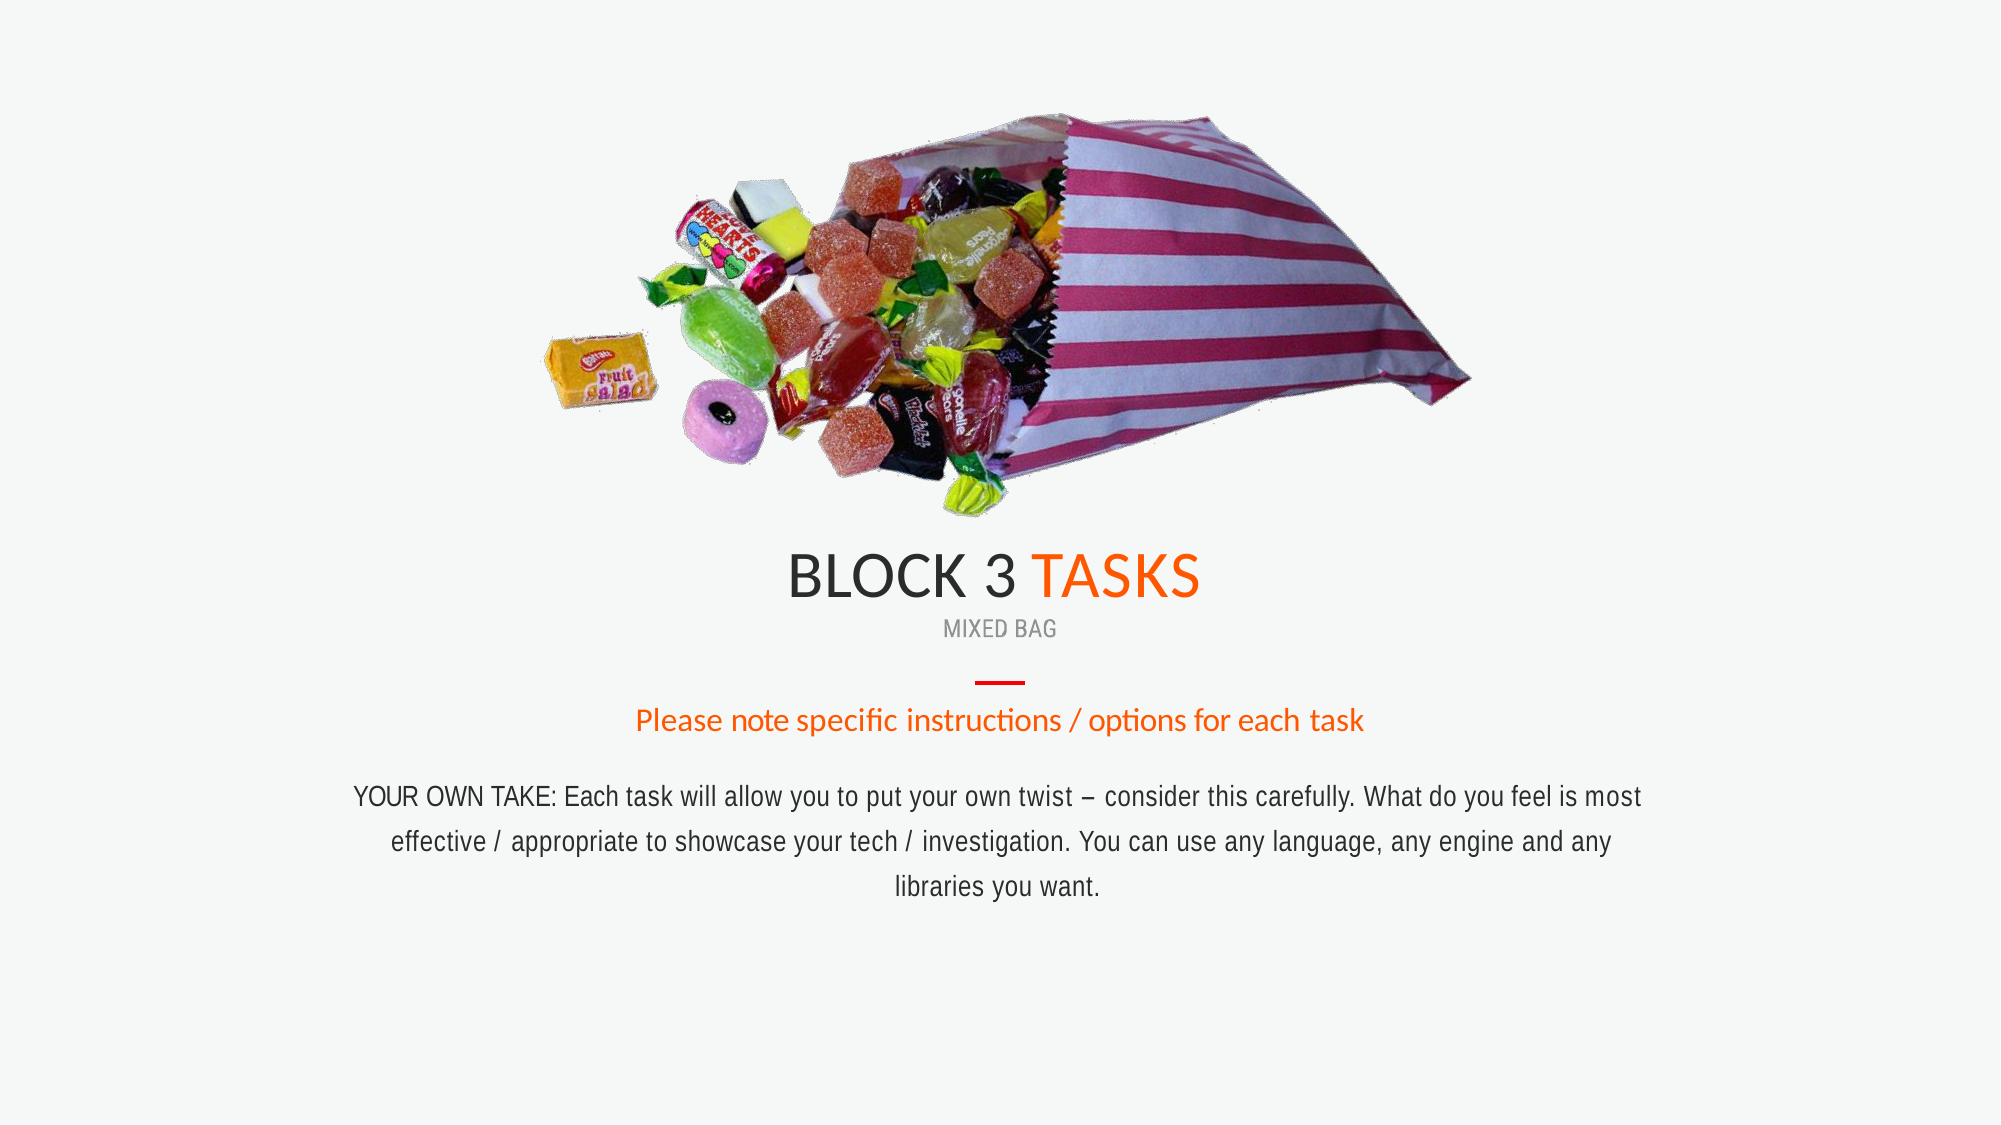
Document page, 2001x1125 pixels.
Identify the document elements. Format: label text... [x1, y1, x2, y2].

text_box [523, 0, 1526, 765]
text_box Please note specific instructions / options for each task YOUR OWN TAKE: Each task will allow you to put your own twist – consider this carefully. What do you feel is most effective / appropriate to showcase your tech / investigation. You can use any language, any engine and any libraries you want. [348, 698, 1646, 903]
